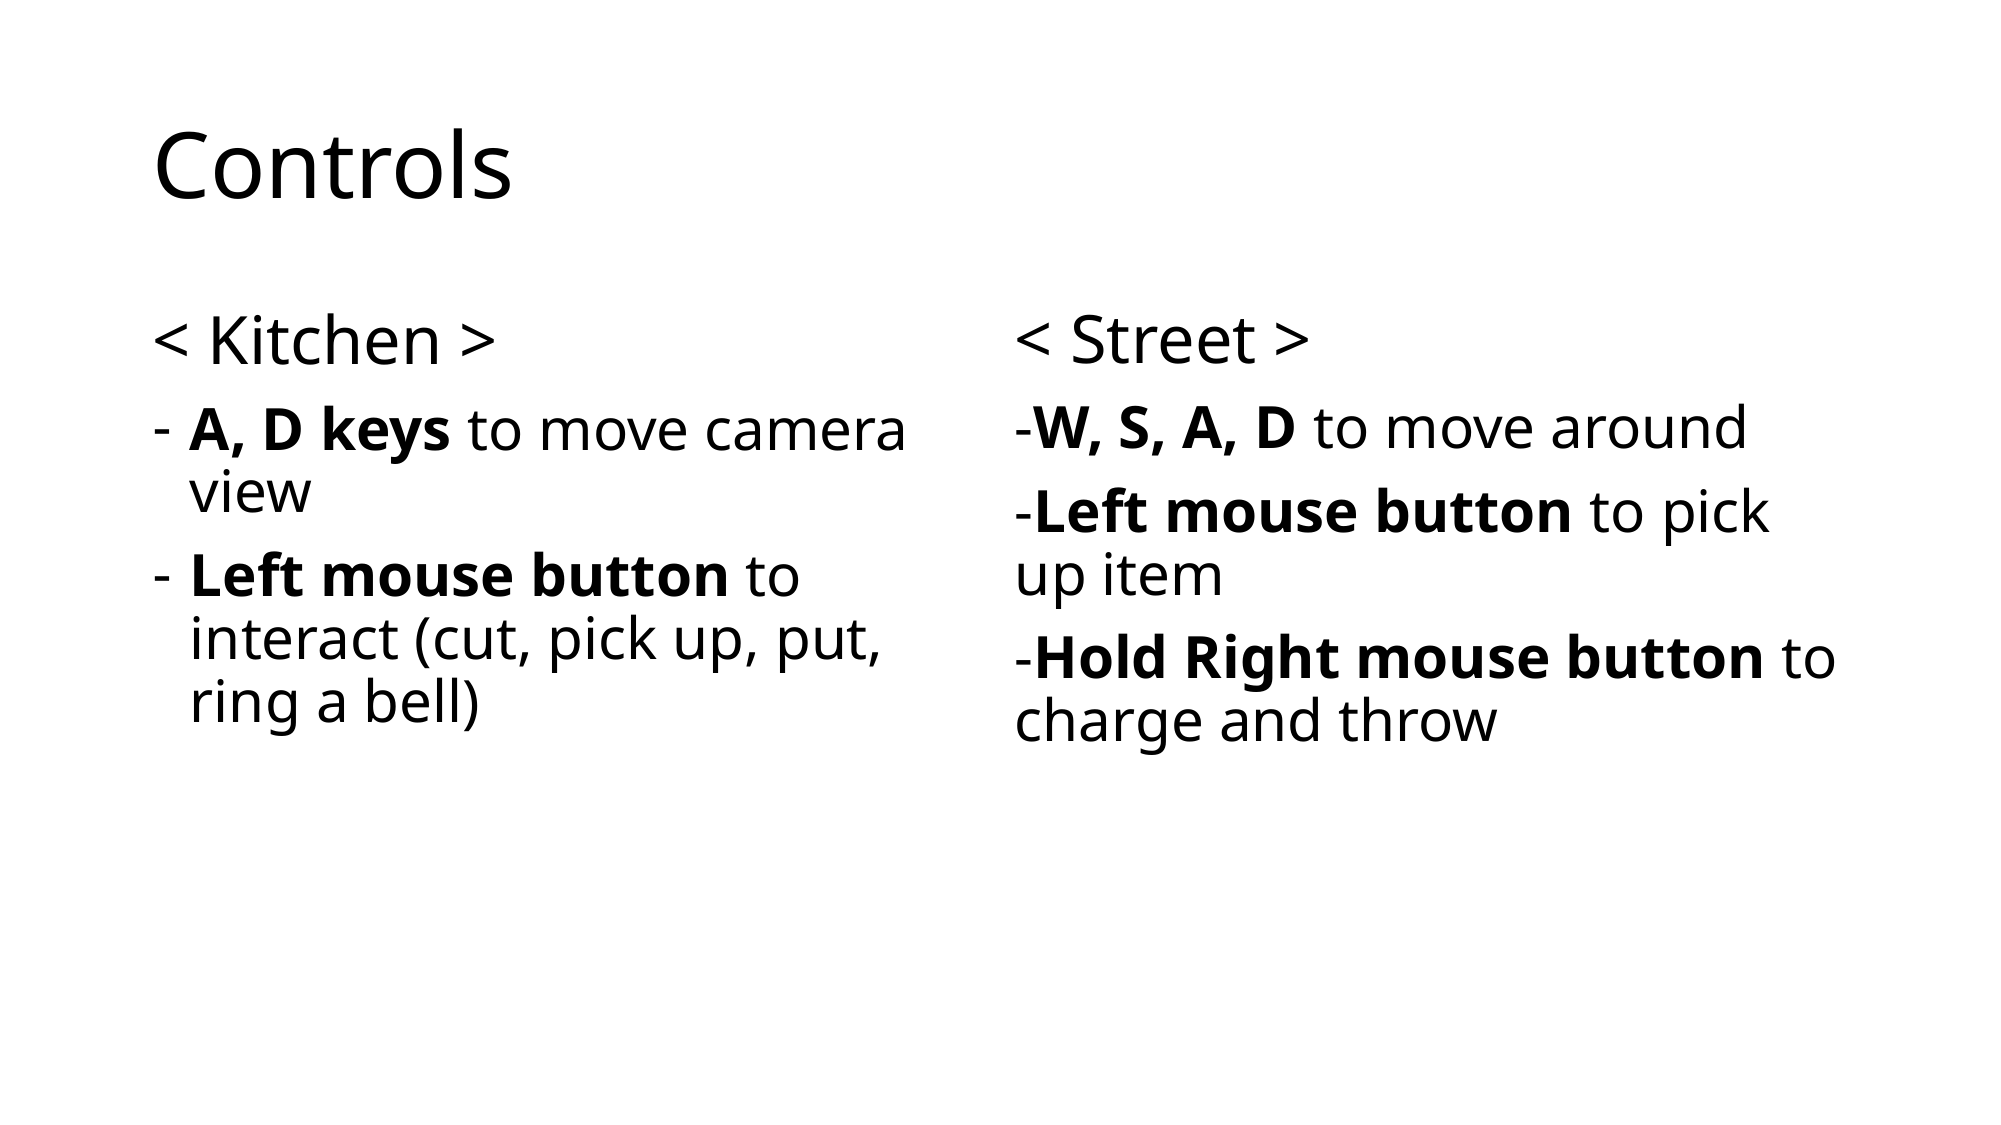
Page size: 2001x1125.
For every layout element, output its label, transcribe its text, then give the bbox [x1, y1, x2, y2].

text_box < Street > -W, S, A, D to move around -Left mouse button to pick up item -Hold Right mouse button to charge and throw [999, 298, 1863, 1012]
list < Kitchen > A, D keys to move camera view Left mouse button to interact (cut, pick up, put, ring a bell) [137, 299, 1000, 1014]
title Controls [137, 59, 1863, 278]
